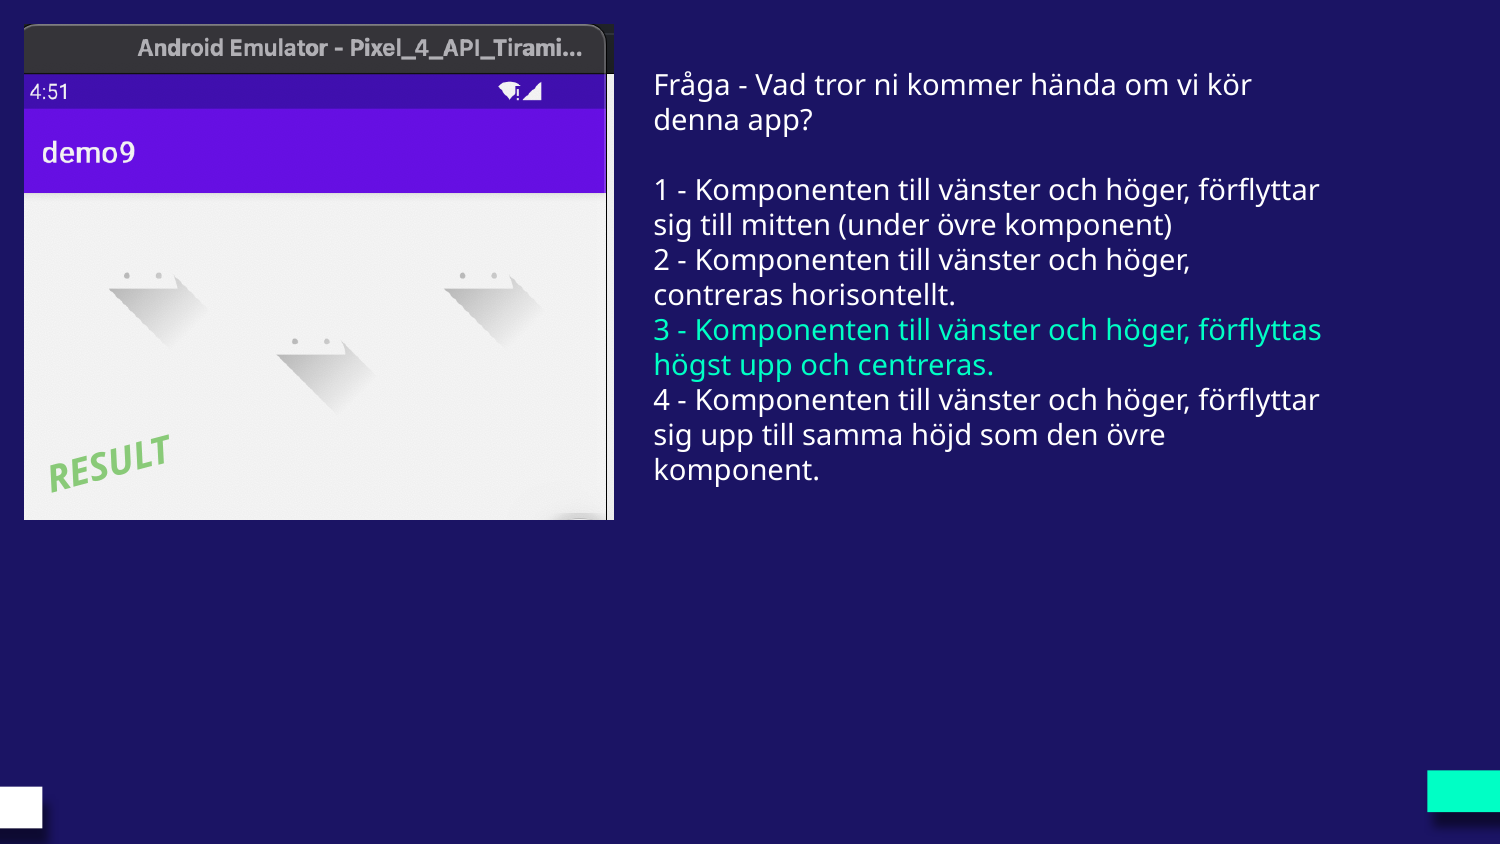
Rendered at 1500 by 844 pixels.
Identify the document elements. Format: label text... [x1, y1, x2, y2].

text_box Fråga - Vad tror ni kommer hända om vi kör denna app? 1 - Komponenten till vänster och höger, förflyttar sig till mitten (under övre komponent) 2 - Komponenten till vänster och höger, contreras horisontellt. 3 - Komponenten till vänster och höger, förflyttas högst upp och centreras. 4 - Komponenten till vänster och höger, förflyttar sig upp till samma höjd som den övre komponent. [638, 51, 1342, 502]
picture [24, 24, 614, 521]
text_box [0, 786, 43, 829]
text_box [1427, 770, 1500, 813]
